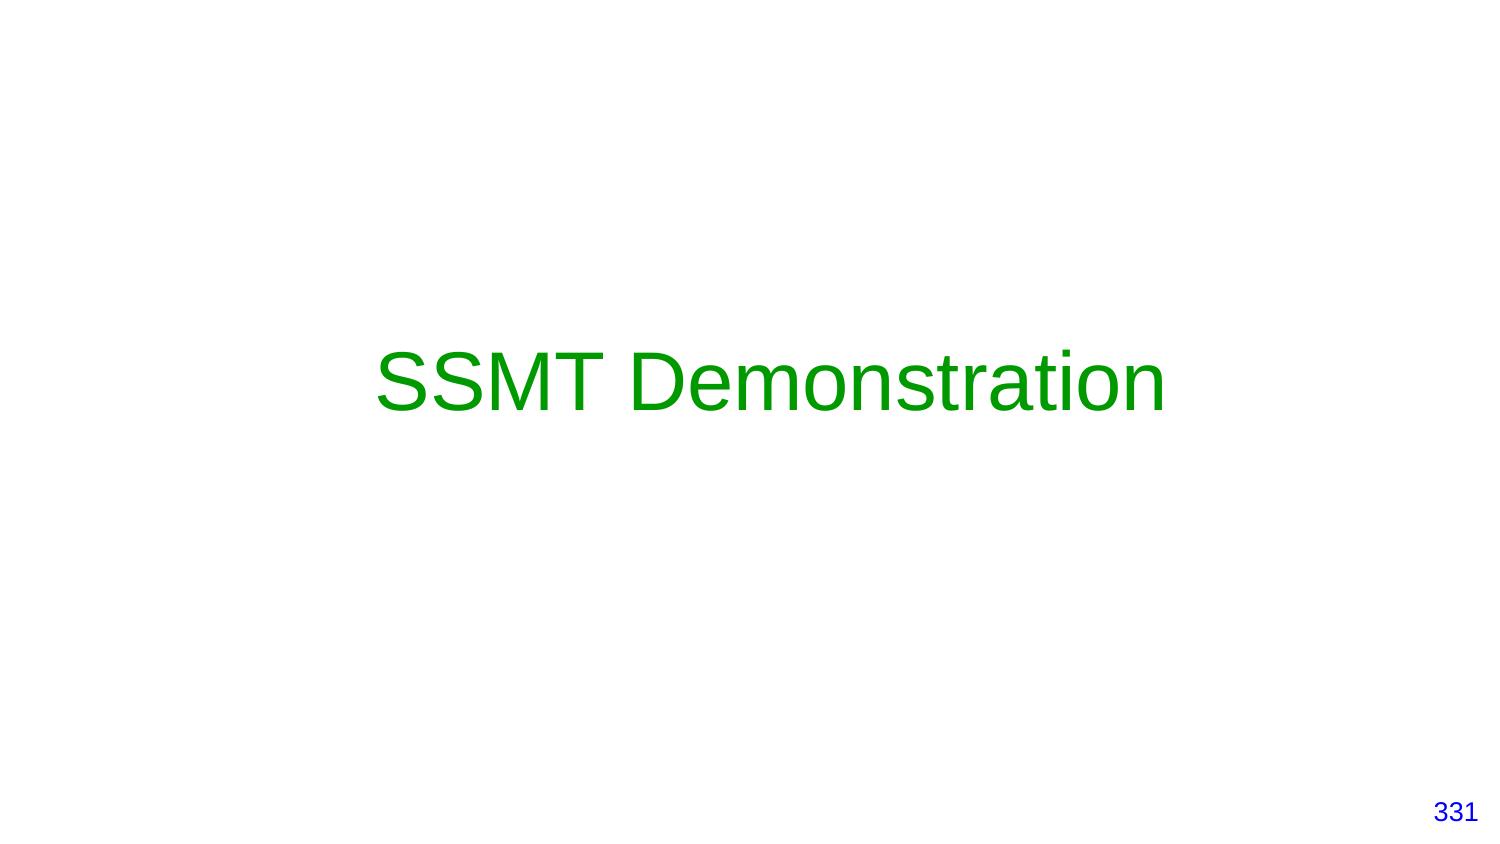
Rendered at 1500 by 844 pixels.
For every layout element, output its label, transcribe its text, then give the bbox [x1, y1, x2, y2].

title SSMT Demonstration [96, 306, 1447, 448]
slide_number ‹#› [1403, 779, 1494, 844]
